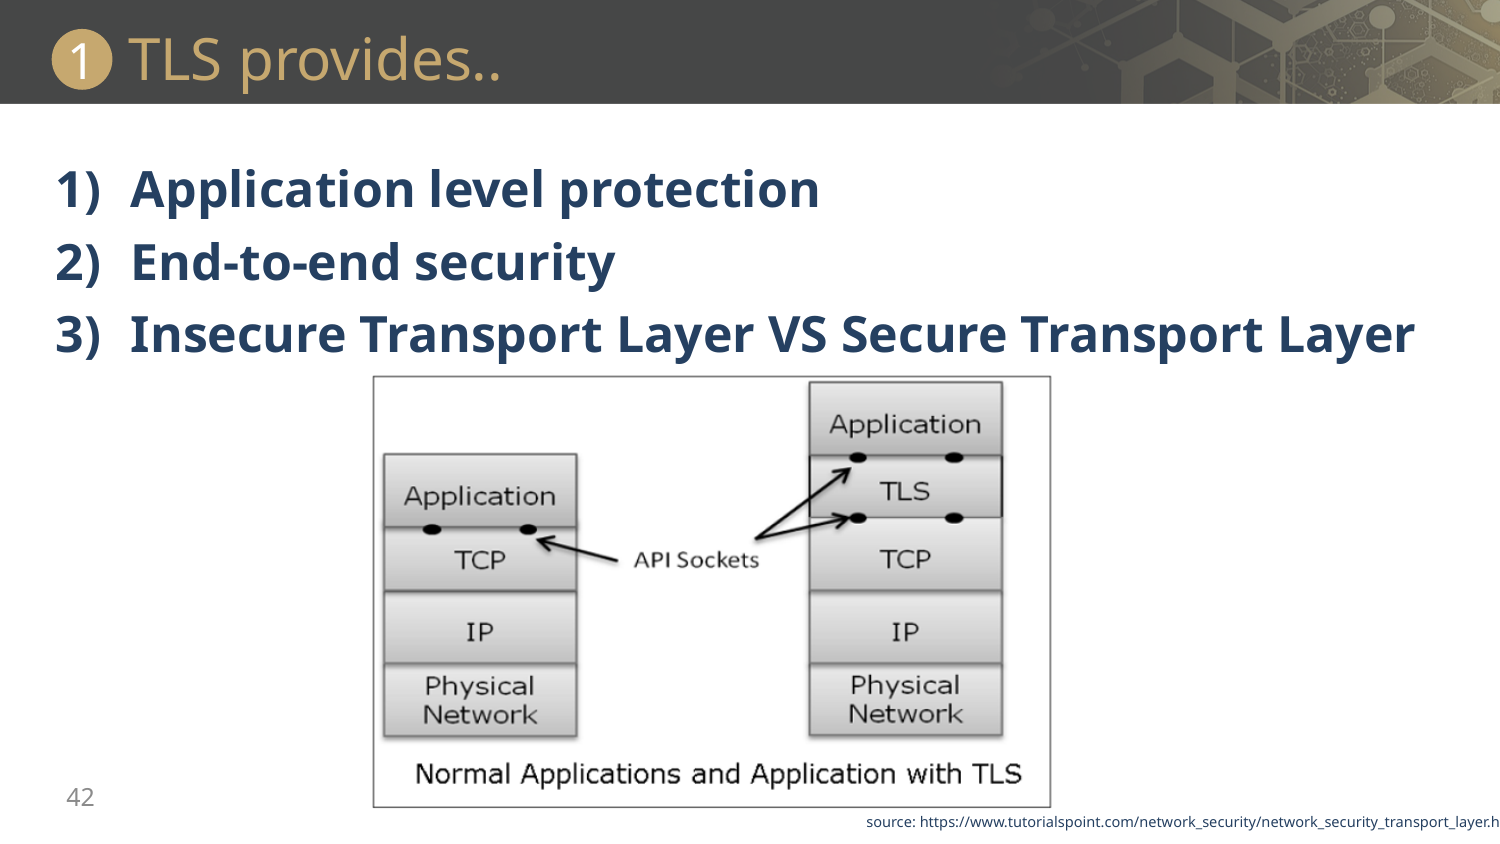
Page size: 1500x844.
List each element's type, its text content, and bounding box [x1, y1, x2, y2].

picture [371, 374, 1053, 810]
list 1 [51, 28, 113, 90]
title TLS provides.. [113, 13, 1459, 100]
list Application level protection End-to-end security Insecure Transport Layer VS Secure Transport Layer [41, 150, 1459, 777]
text_box 42 [51, 776, 124, 822]
text_box source: https://www.tutorialspoint.com/network_security/network_security_transport_layer.htm [851, 805, 1500, 838]
picture [0, 0, 1500, 103]
